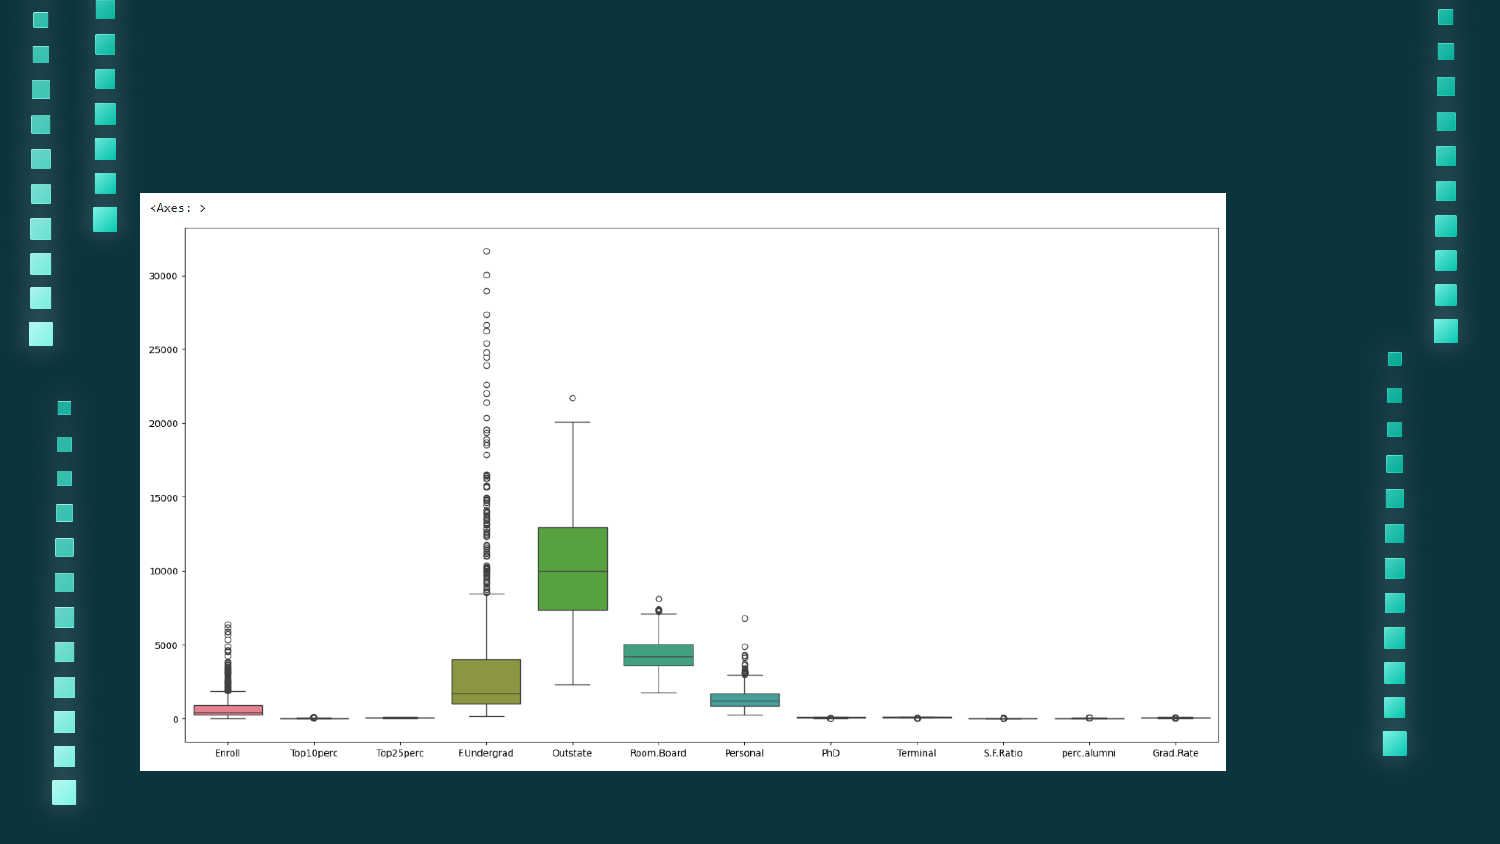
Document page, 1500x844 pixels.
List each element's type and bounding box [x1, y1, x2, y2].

picture [140, 193, 1226, 771]
